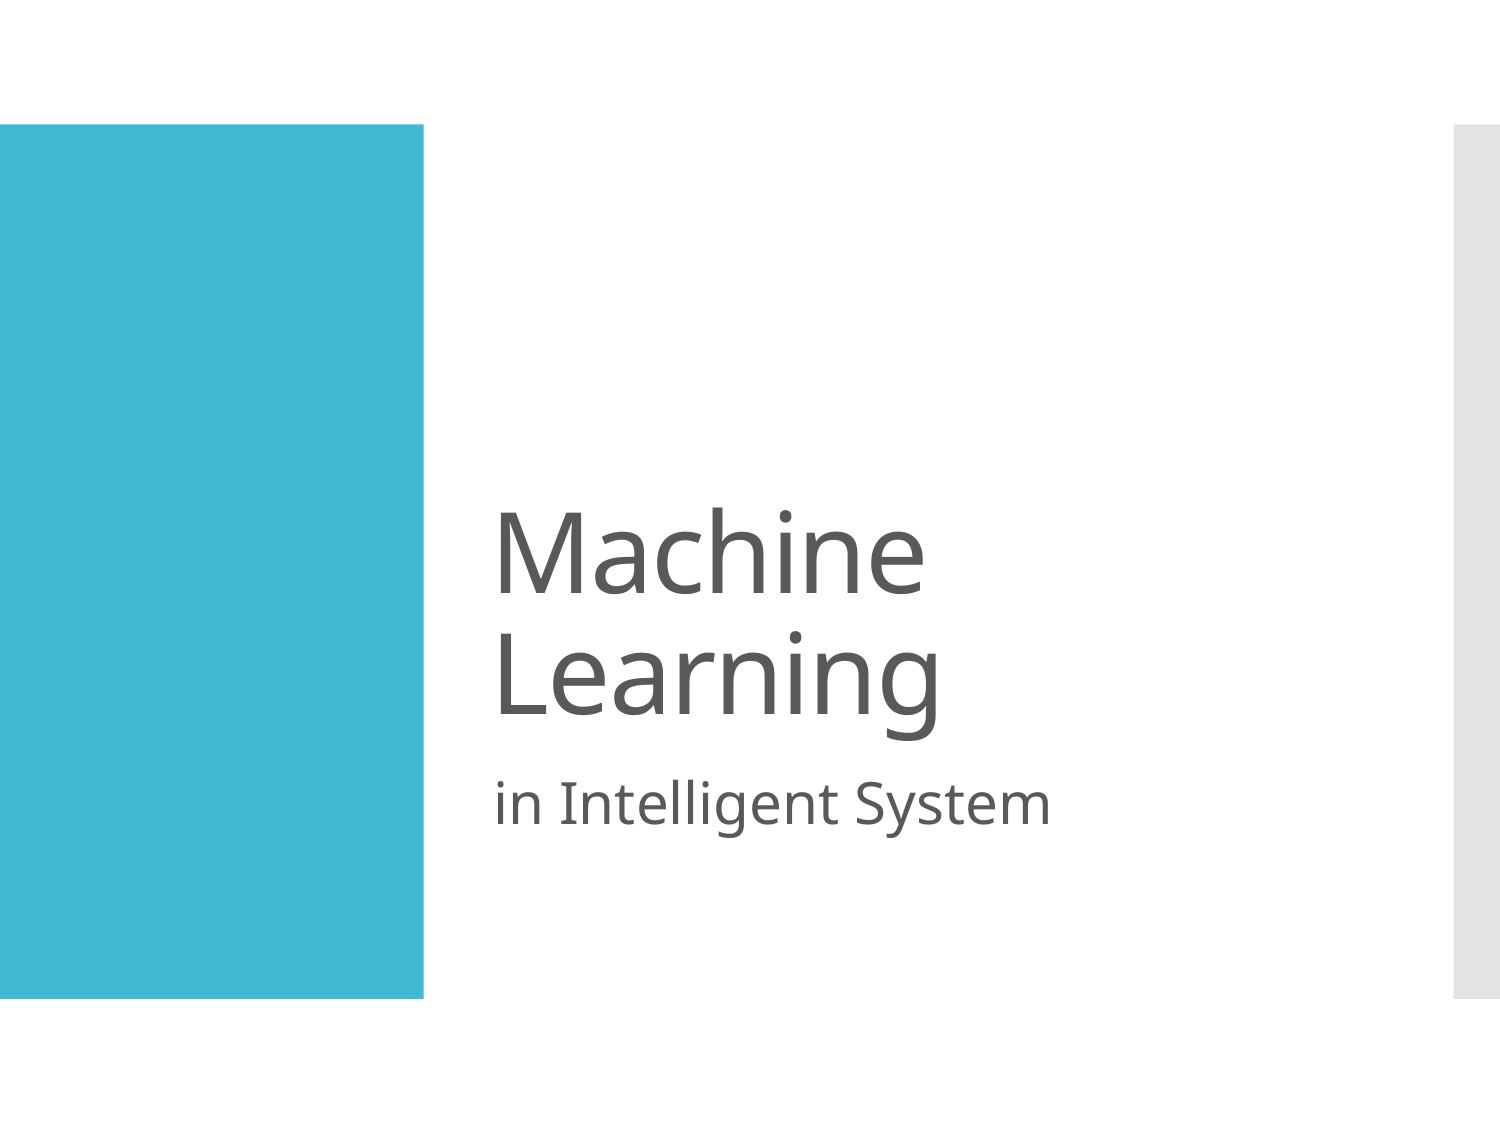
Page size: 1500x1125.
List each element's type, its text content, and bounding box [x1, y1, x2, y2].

title Machine Learning [475, 213, 1376, 747]
list in Intelligent System [478, 766, 1379, 917]
